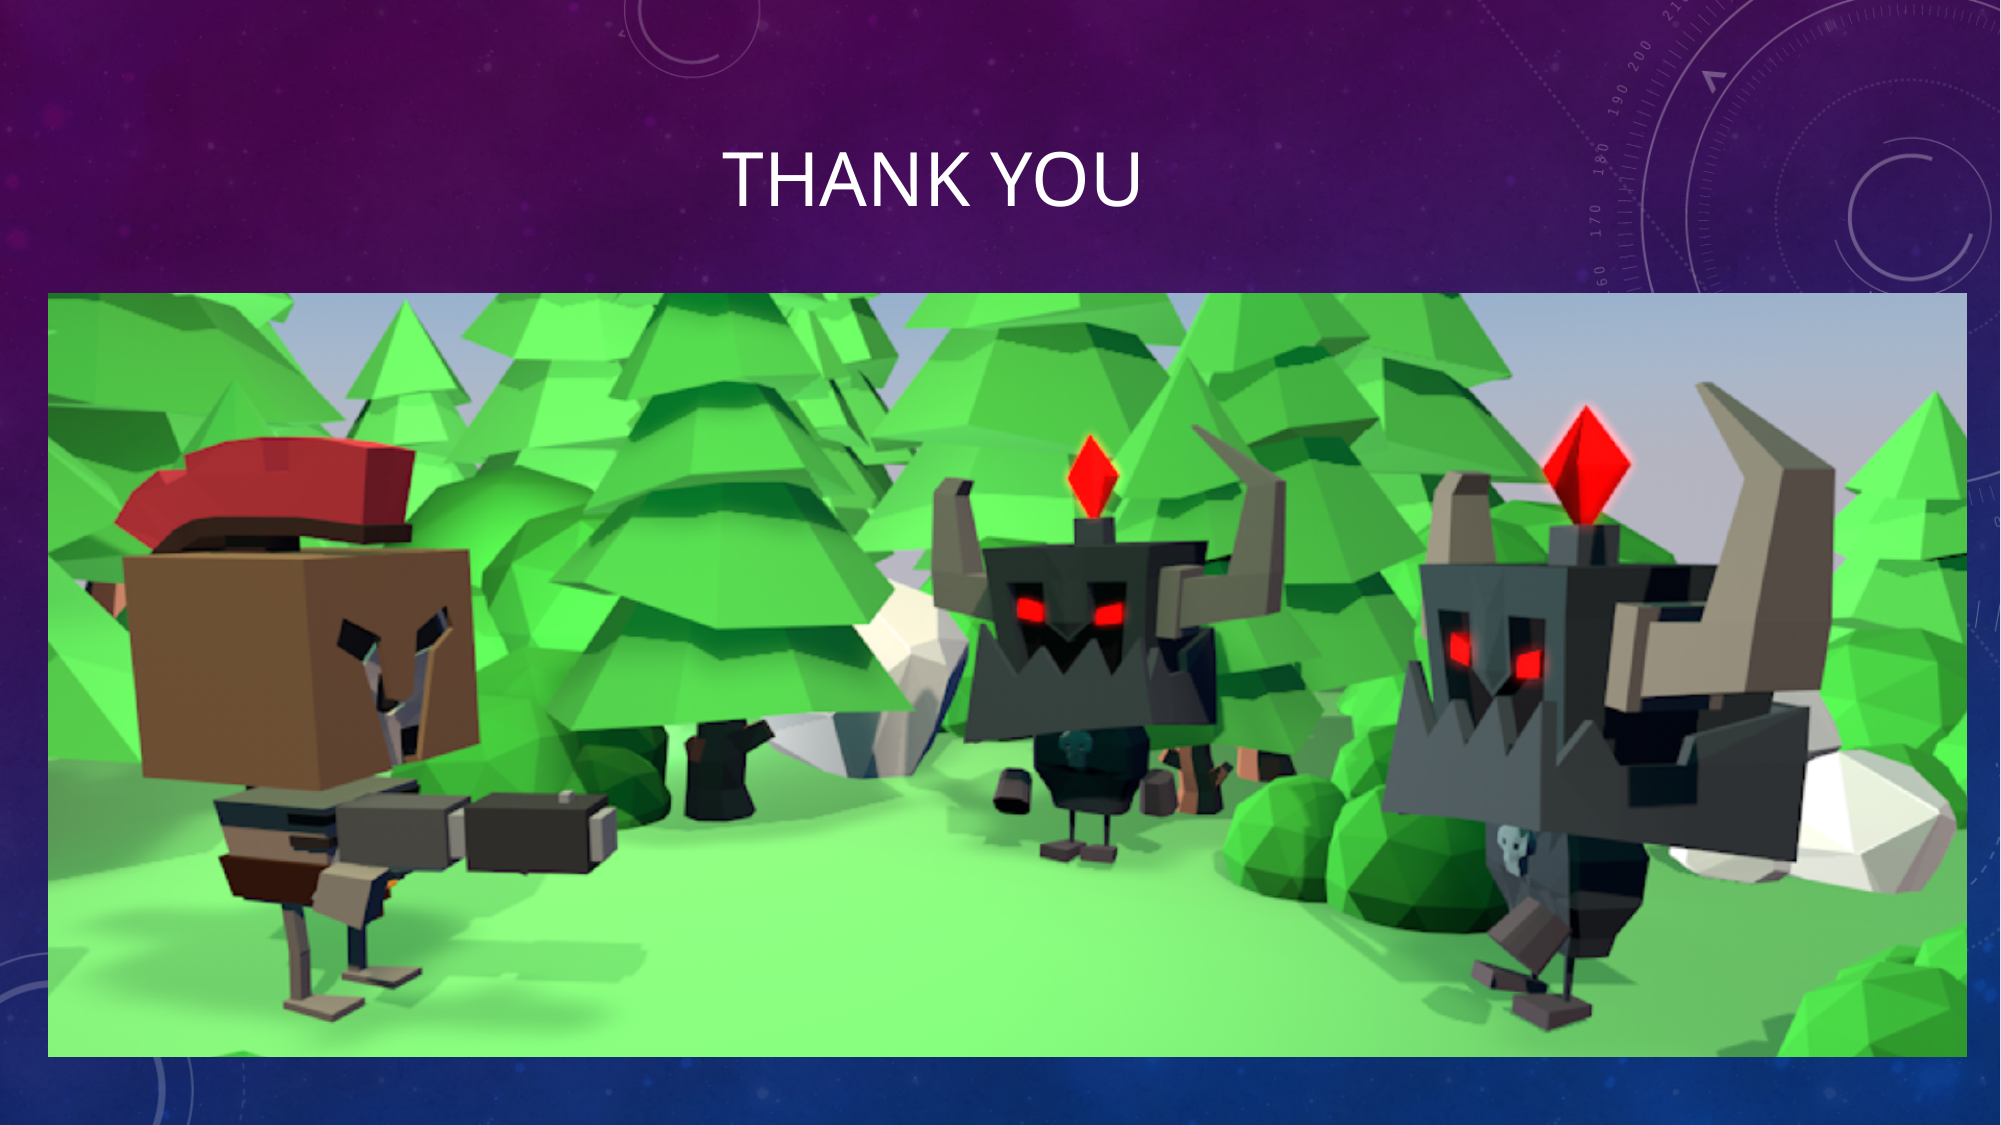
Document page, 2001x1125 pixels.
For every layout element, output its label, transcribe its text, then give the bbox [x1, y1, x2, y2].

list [48, 293, 1967, 1057]
picture [0, 0, 2001, 1125]
title Thank You [112, 99, 1775, 254]
